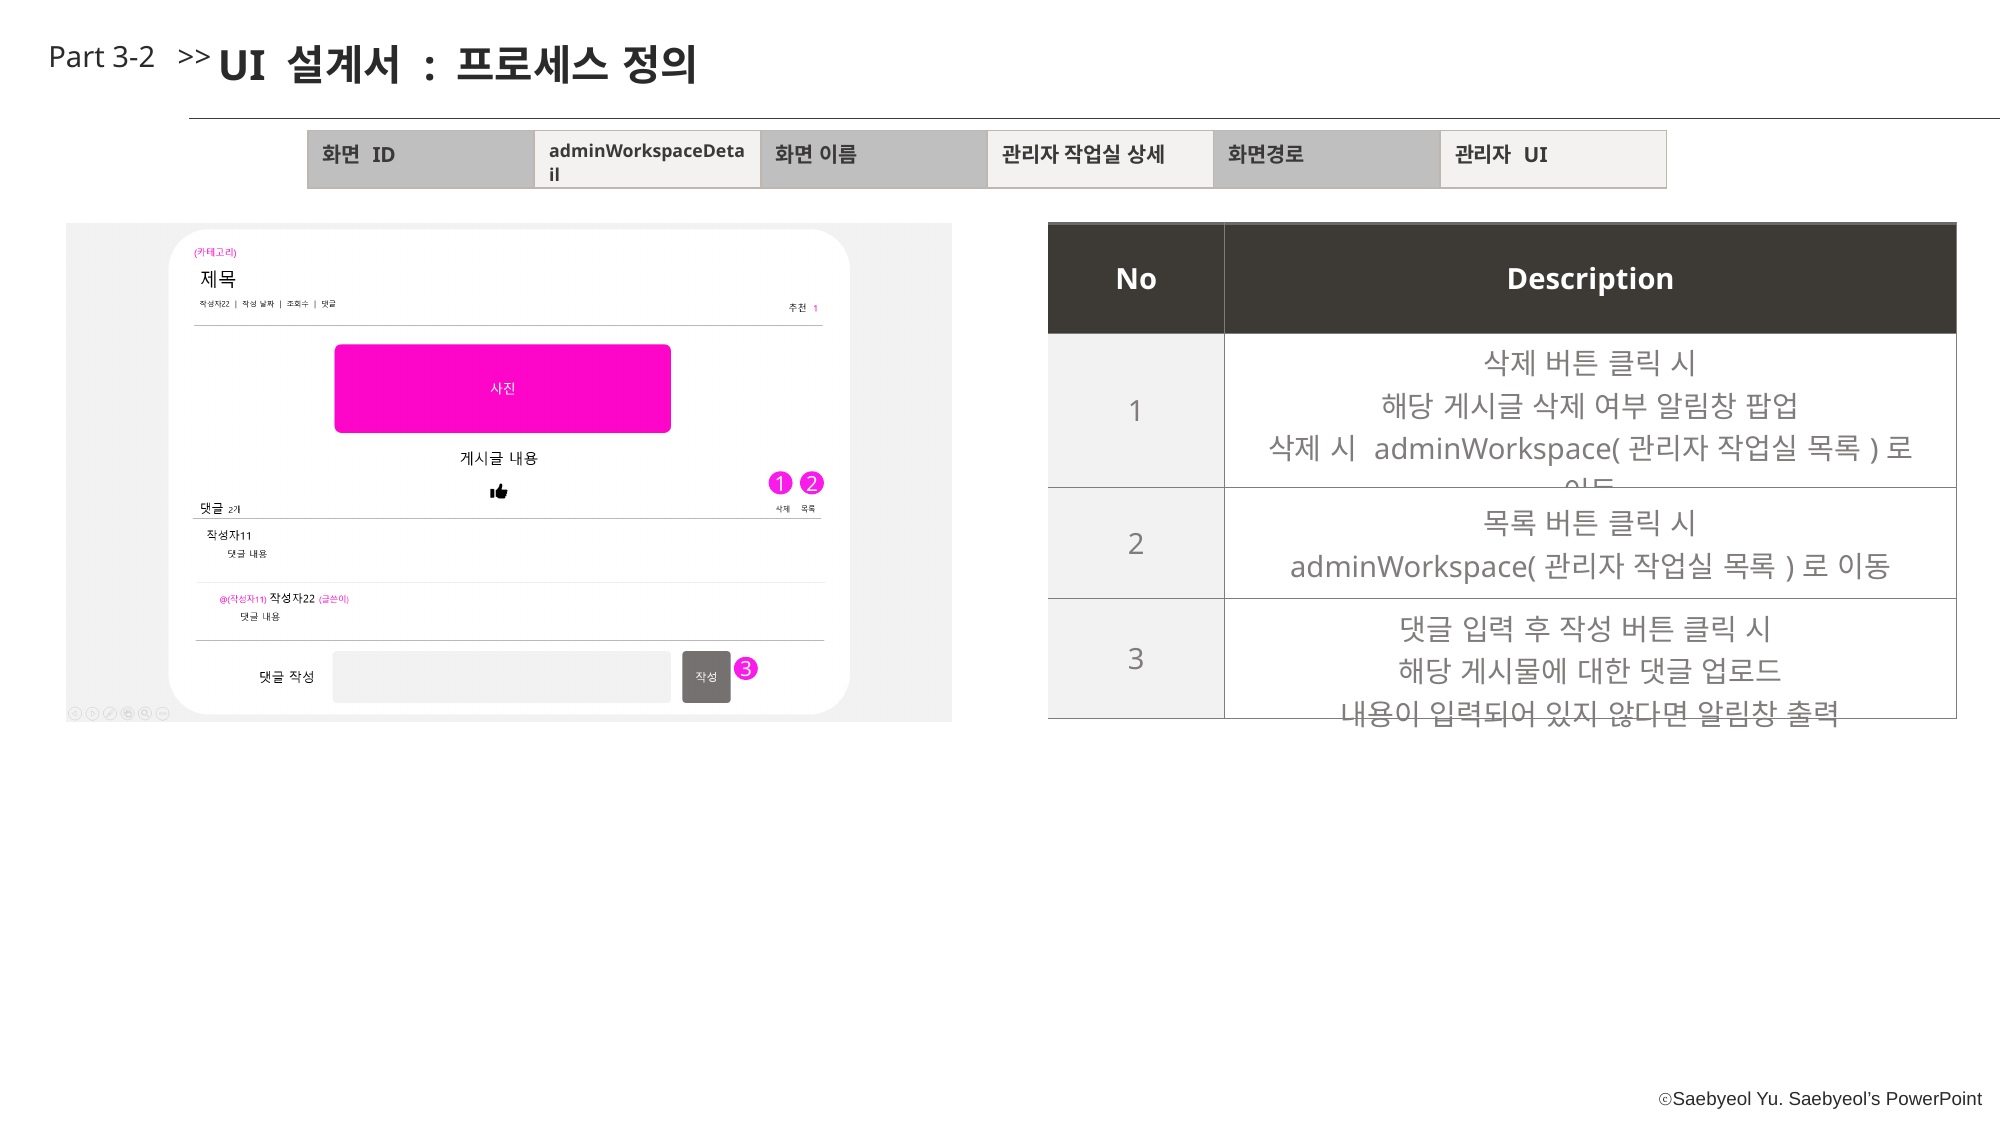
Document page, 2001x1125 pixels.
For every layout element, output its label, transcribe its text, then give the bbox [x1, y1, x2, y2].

table_cell 2 [1048, 488, 1224, 598]
picture [65, 223, 952, 722]
table_header 화면 이름 [762, 131, 986, 187]
table_cell 댓글 입력 후 작성 버튼 클릭 시 해당 게시물에 대한 댓글 업로드 내용이 입력되어 있지 않다면 알림창 출력 [1225, 599, 1956, 718]
text_box UI 설계서 : 프로세스 정의 [203, 31, 714, 97]
table_header 화면경로 [1214, 131, 1439, 187]
table_header 화면 ID [309, 131, 533, 187]
table_header 관리자 UI [1441, 131, 1666, 187]
text_box Part 3-2 >> [33, 30, 227, 81]
table_header 관리자 작업실 상세 [988, 131, 1213, 187]
table_header adminWorkspaceDetail [535, 131, 760, 187]
table_header No [1048, 225, 1224, 333]
table_header Description [1225, 225, 1956, 333]
table_cell 삭제 버튼 클릭 시 해당 게시글 삭제 여부 알림창 팝업 삭제 시 adminWorkspace(관리자 작업실 목록)로 이동 [1225, 334, 1956, 487]
table_cell 1 [1048, 334, 1224, 487]
table_cell 목록 버튼 클릭 시 adminWorkspace(관리자 작업실 목록)로 이동 [1225, 488, 1956, 598]
table_cell 3 [1048, 599, 1224, 718]
